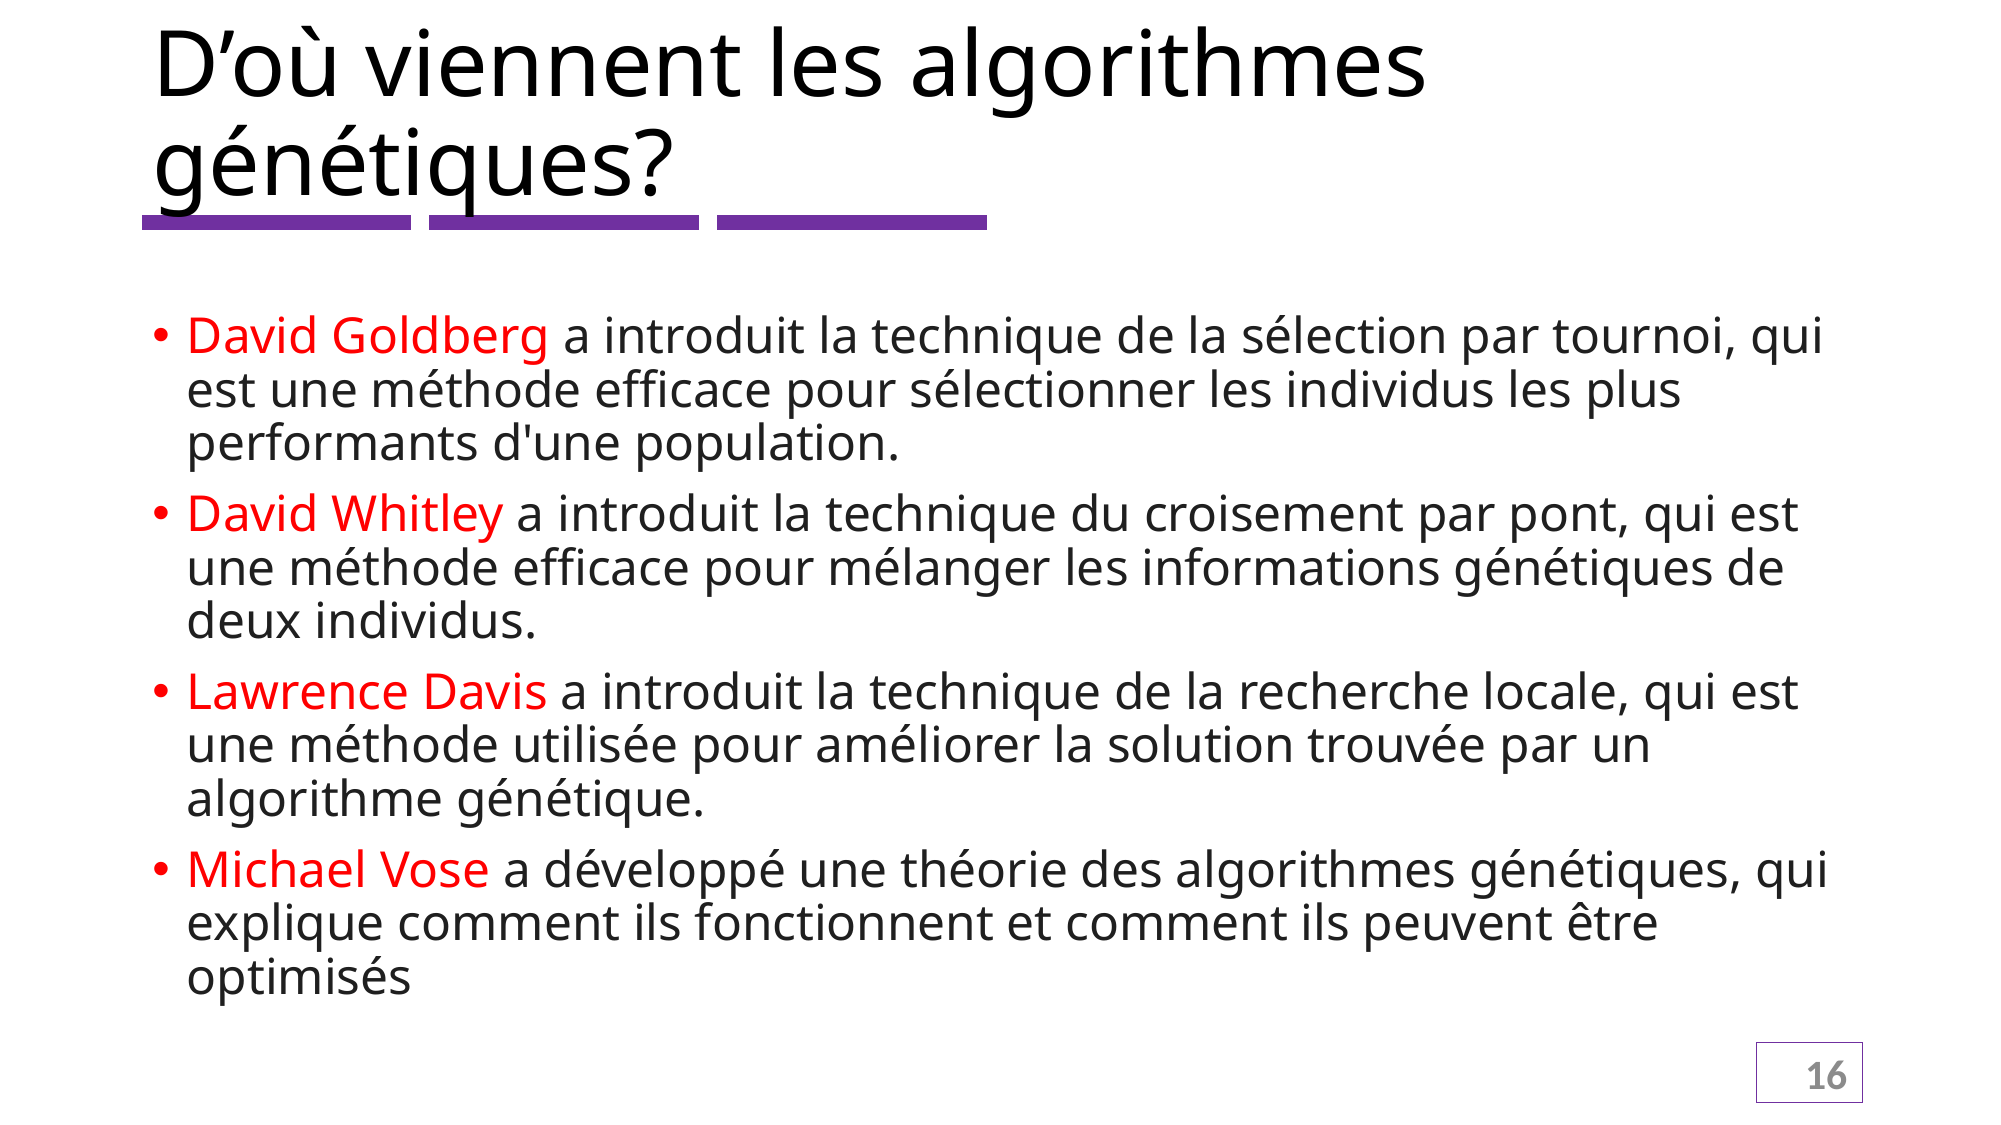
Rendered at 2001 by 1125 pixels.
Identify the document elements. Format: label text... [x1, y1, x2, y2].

list David Goldberg a introduit la technique de la sélection par tournoi, qui est une méthode efficace pour sélectionner les individus les plus performants d'une population. David Whitley a introduit la technique du croisement par pont, qui est une méthode efficace pour mélanger les informations génétiques de deux individus. Lawrence Davis a introduit la technique de la recherche locale, qui est une méthode utilisée pour améliorer la solution trouvée par un algorithme génétique. Michael Vose a développé une théorie des algorithmes génétiques, qui explique comment ils fonctionnent et comment ils peuvent être optimisés [137, 303, 1863, 1018]
title D’où viennent les algorithmes génétiques? [137, 38, 1863, 194]
slide_number 16 [1756, 1042, 1863, 1103]
